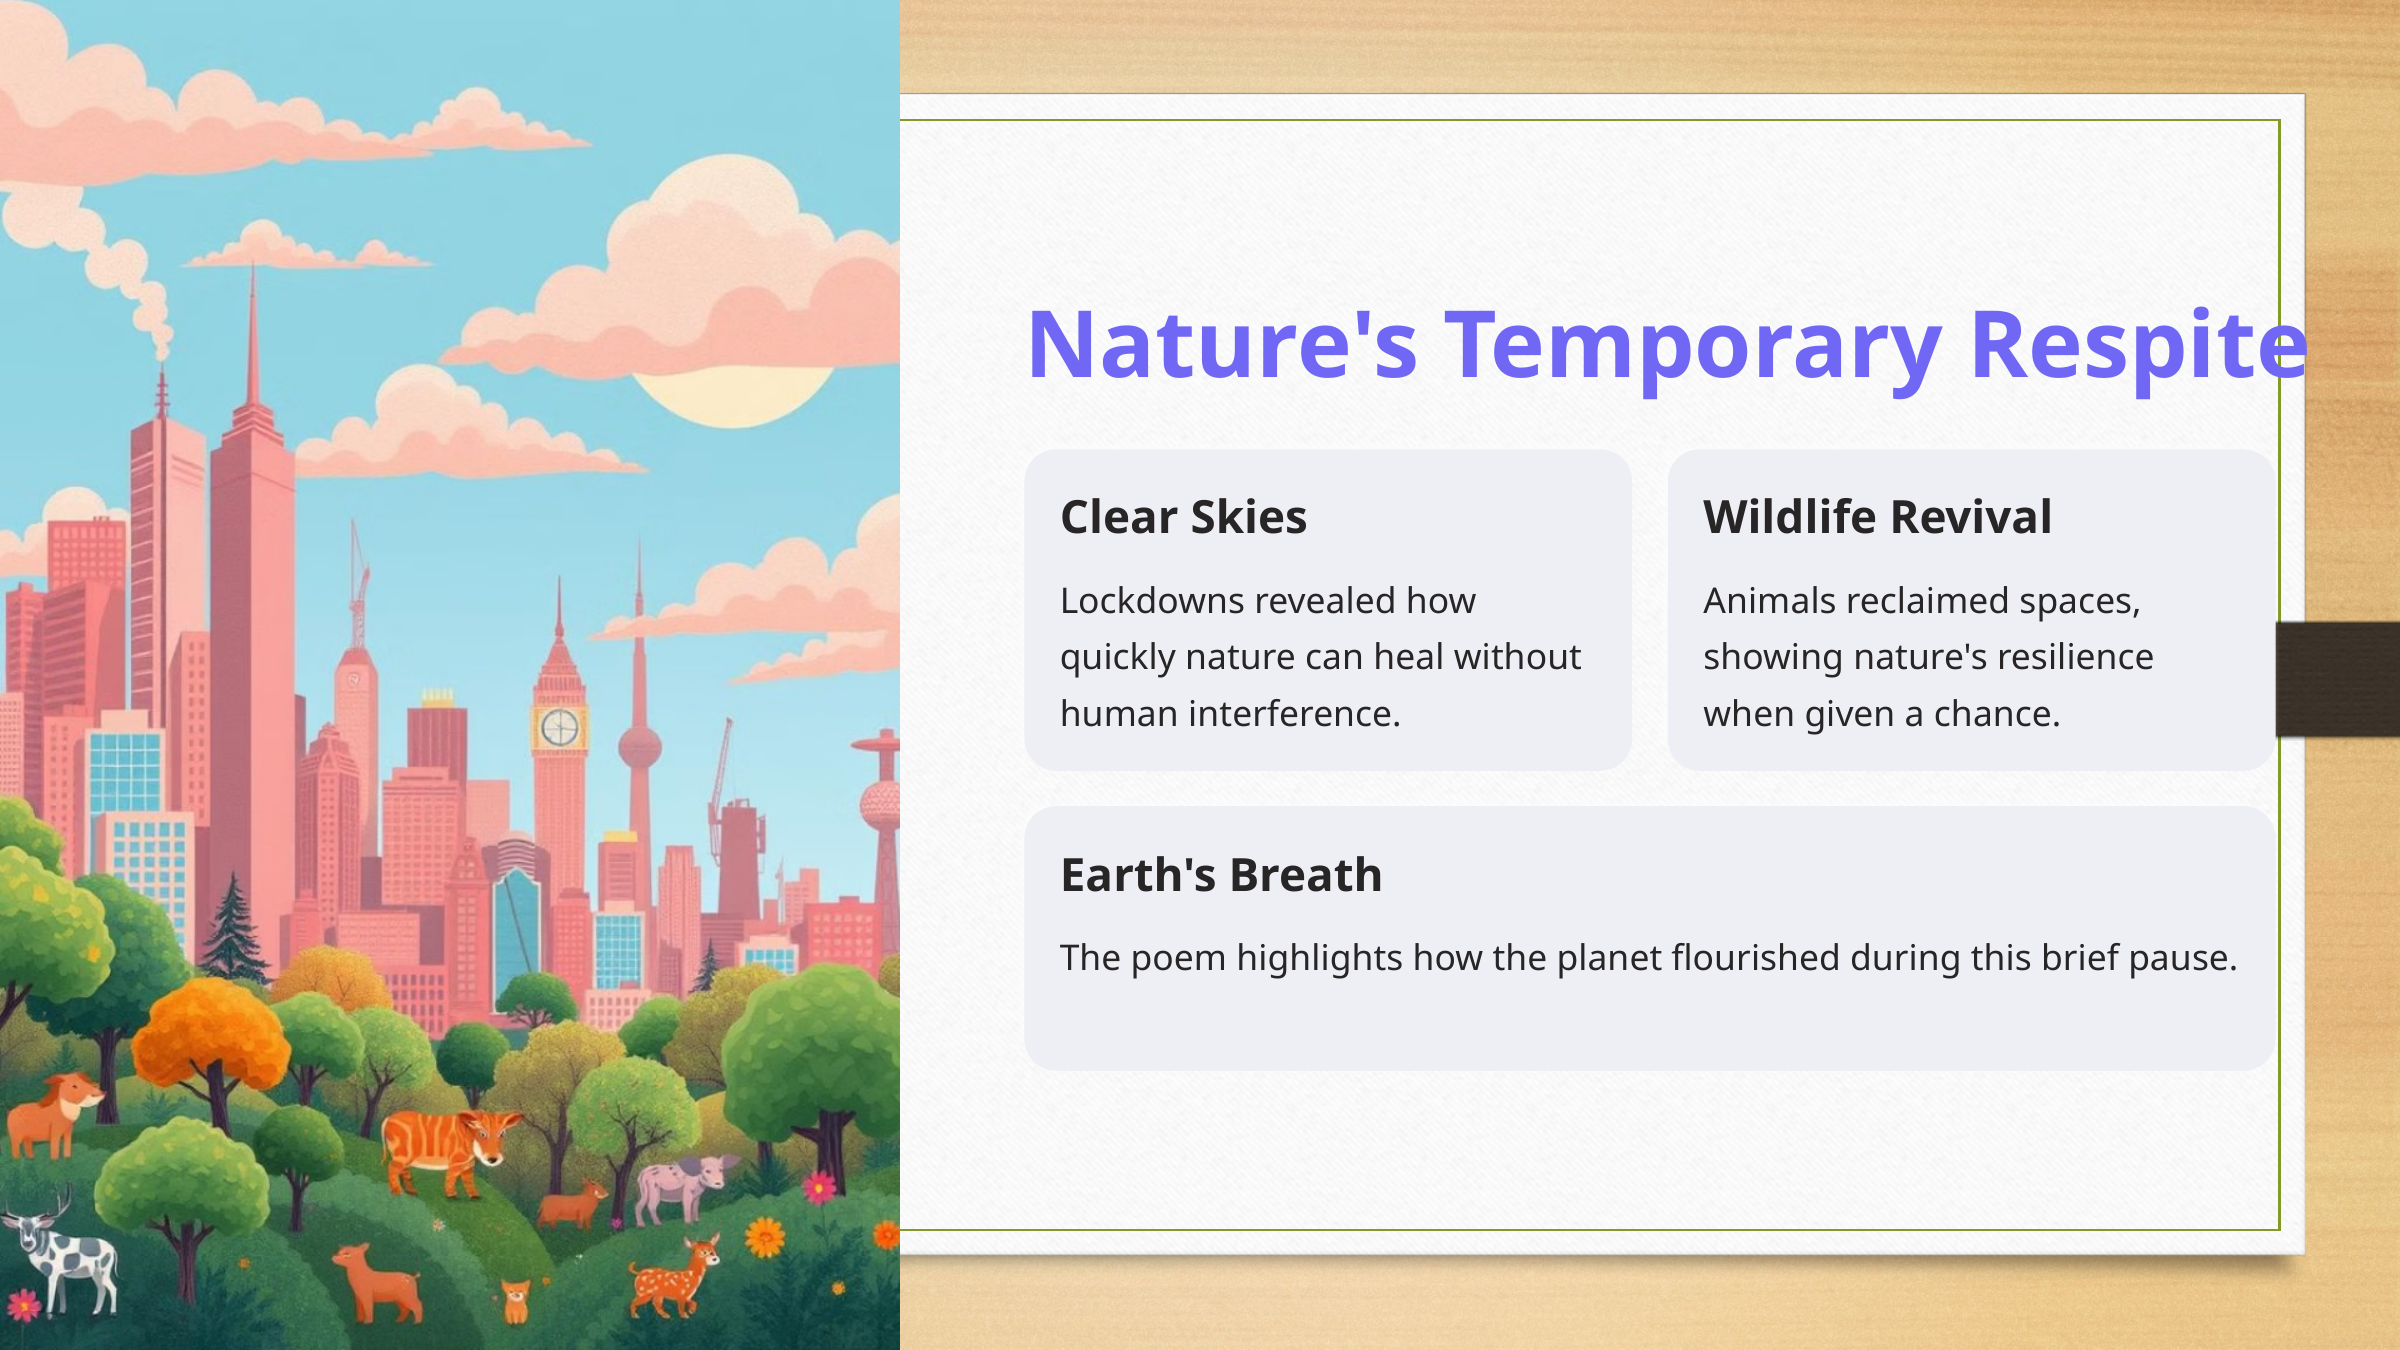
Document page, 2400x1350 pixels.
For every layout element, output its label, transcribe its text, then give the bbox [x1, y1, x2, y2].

text_box Lockdowns revealed how quickly nature can heal without human interference. [1059, 564, 1597, 736]
text_box Wildlife Revival [1703, 484, 2171, 544]
picture [0, 0, 2400, 1350]
text_box Nature's Temporary Respite [1024, 279, 2168, 396]
text_box The poem highlights how the planet flourished during this brief pause. [1059, 921, 2240, 1036]
text_box Animals reclaimed spaces, showing nature's resilience when given a chance. [1703, 564, 2241, 736]
text_box Clear Skies [1059, 484, 1528, 544]
text_box [1024, 806, 2276, 1071]
text_box Earth's Breath [1059, 841, 1528, 901]
text_box [1024, 449, 1633, 771]
text_box [1667, 449, 2276, 771]
